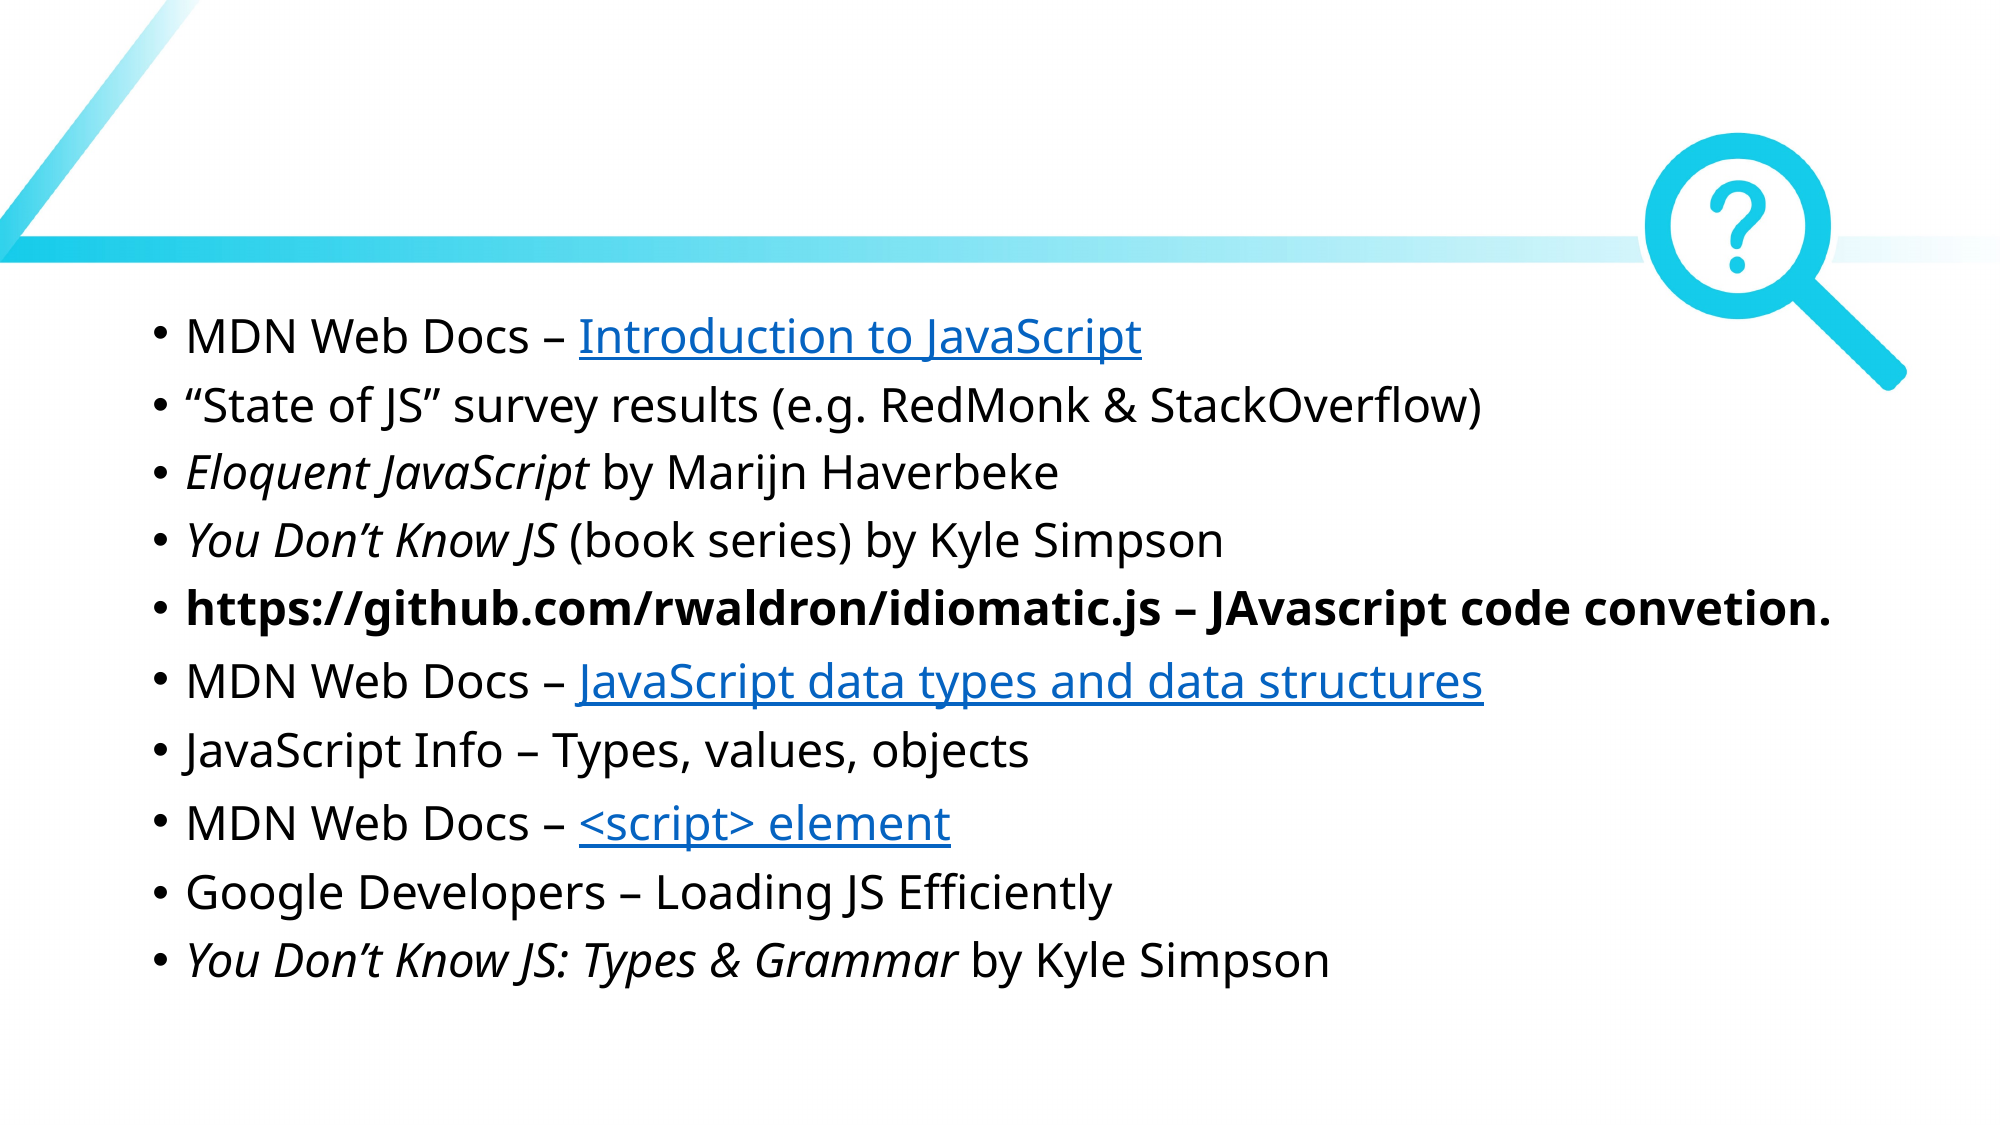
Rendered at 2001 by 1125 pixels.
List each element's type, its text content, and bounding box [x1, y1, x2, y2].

list MDN Web Docs – Introduction to JavaScript “State of JS” survey results (e.g. RedMonk & StackOverflow) Eloquent JavaScript by Marijn Haverbeke You Don’t Know JS (book series) by Kyle Simpson ​ https://github.com/rwaldron/idiomatic.js – JAvascript code convetion. MDN Web Docs – JavaScript data types and data structures JavaScript Info – Types, values, objects MDN Web Docs – <script> element Google Developers – Loading JS Efficiently You Don’t Know JS: Types & Grammar by Kyle Simpson [137, 299, 1863, 1014]
picture [0, 0, 2000, 1125]
